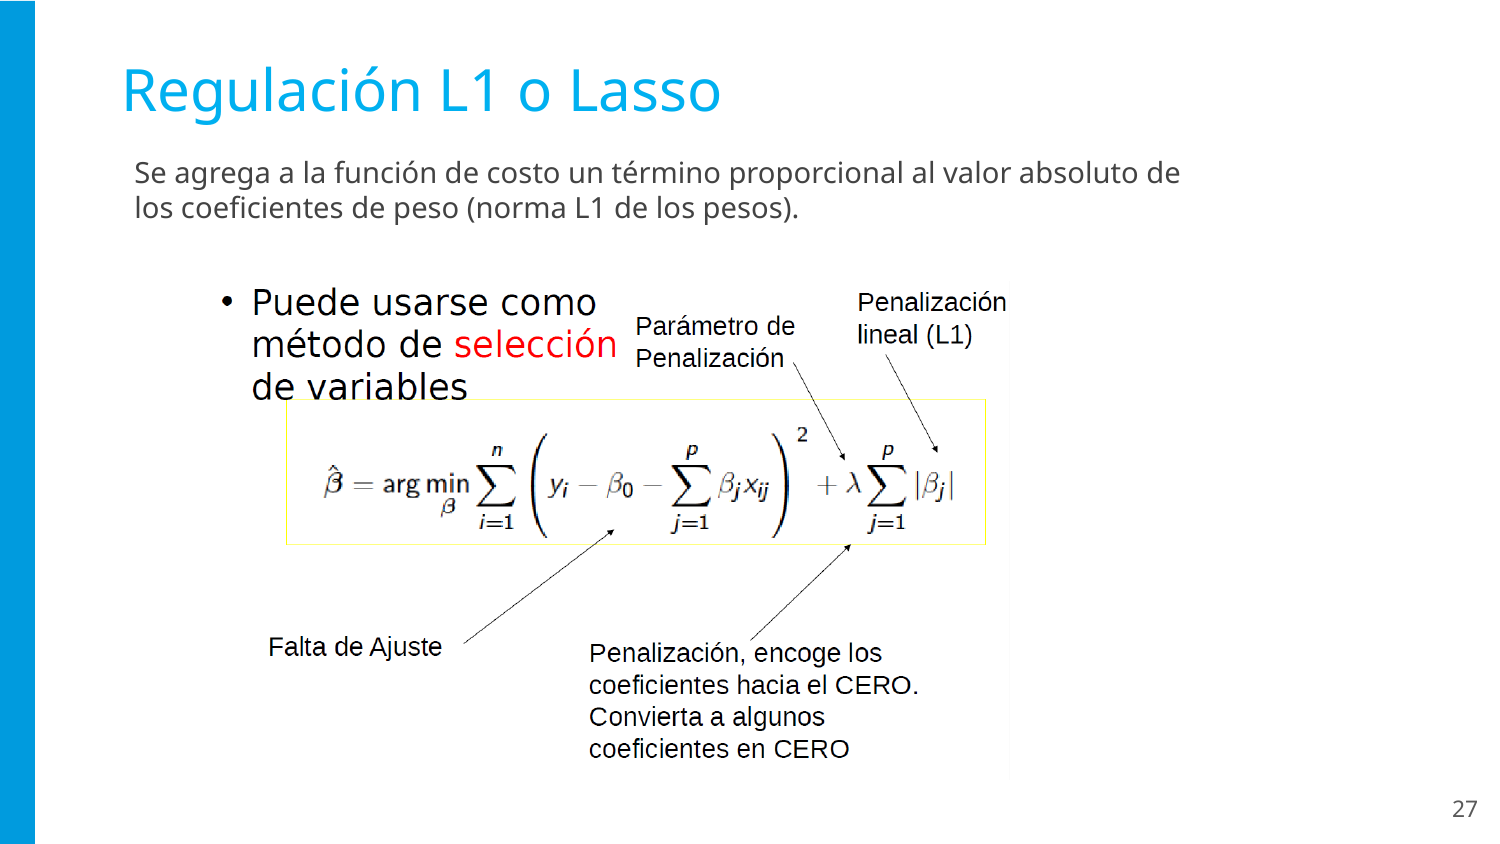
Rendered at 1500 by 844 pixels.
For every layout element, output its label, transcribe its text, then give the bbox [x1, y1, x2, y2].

picture [215, 281, 1010, 780]
slide_number 27 [1403, 779, 1494, 844]
text_box Regulación L1 o Lasso [105, 38, 1387, 132]
text_box Se agrega a la función de costo un término proporcional al valor absoluto de los coeficientes de peso (norma L1 de los pesos). [119, 139, 1203, 192]
